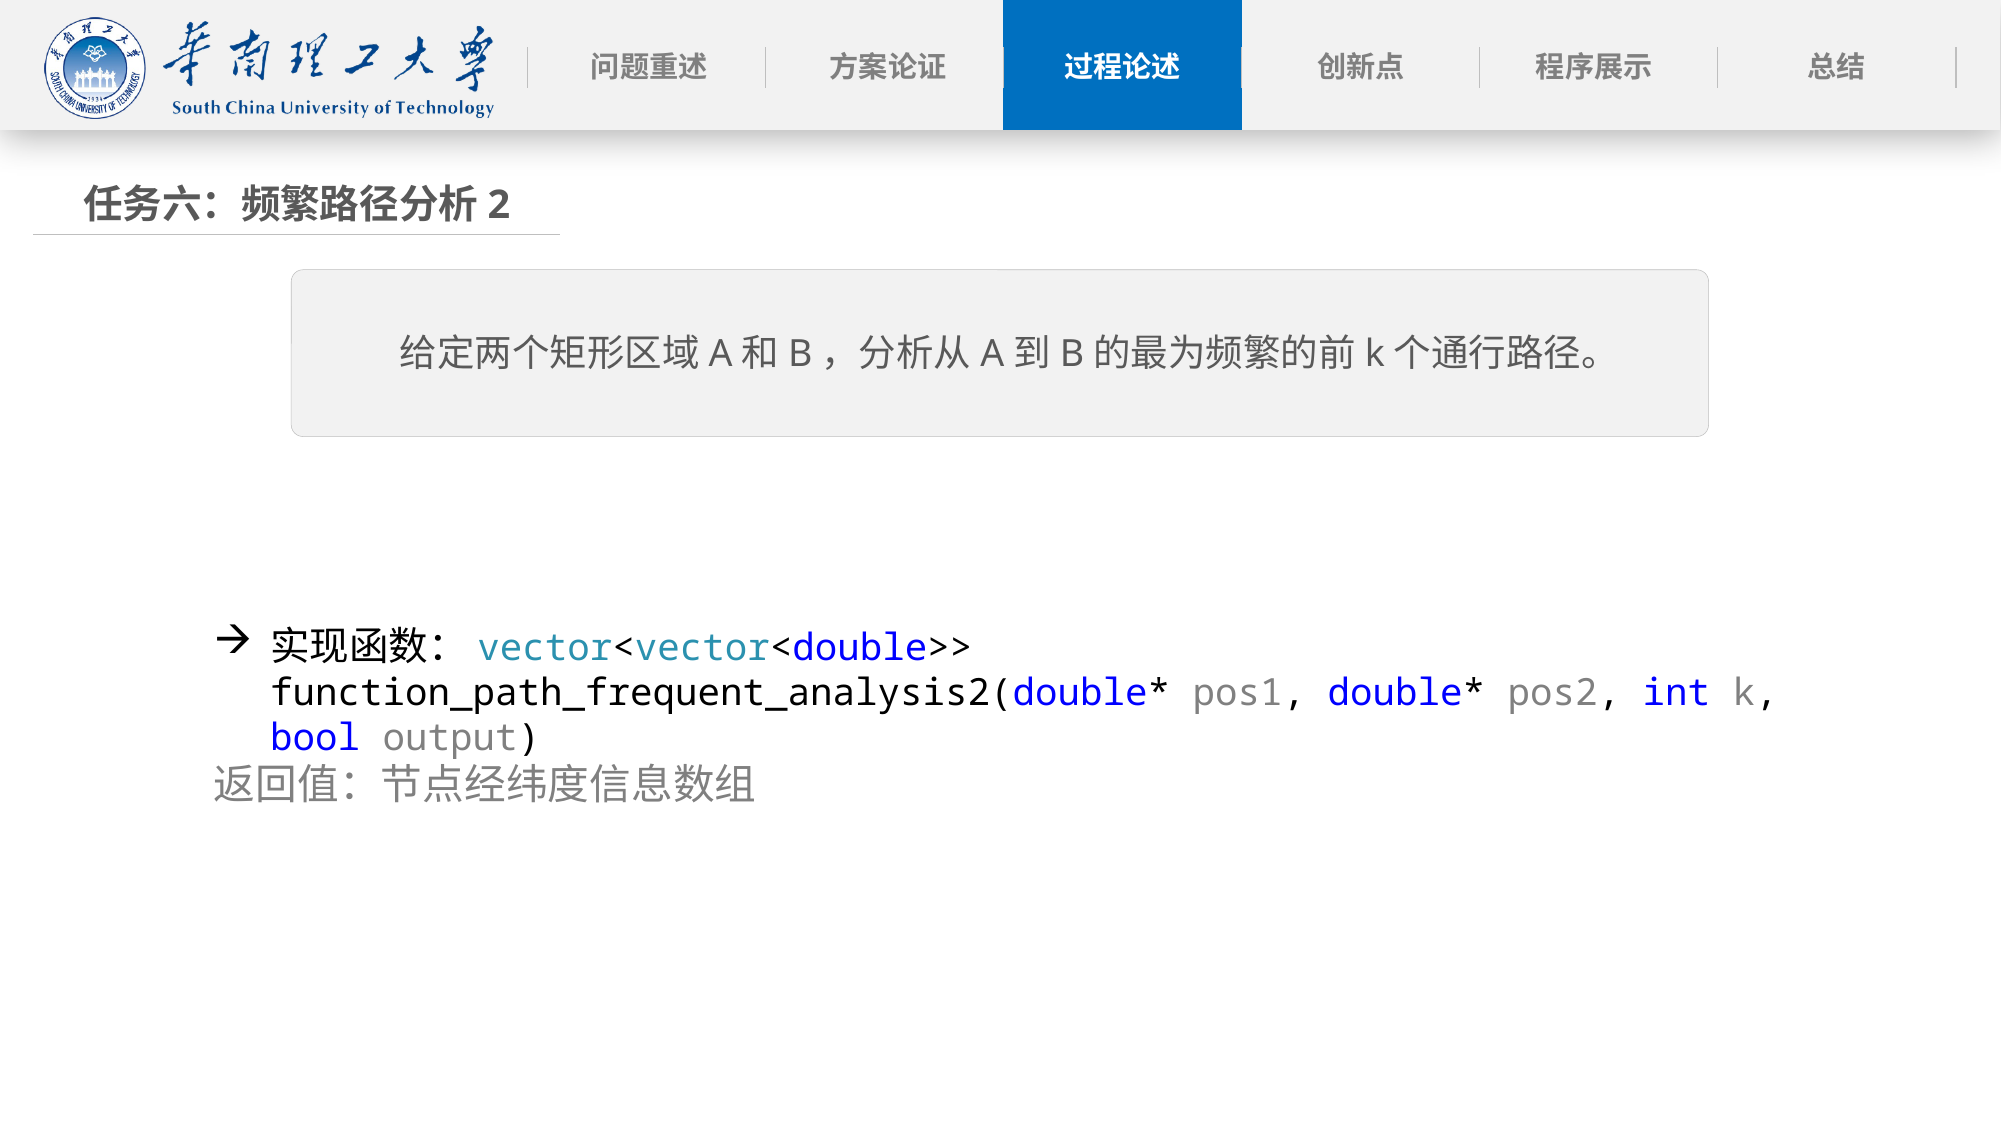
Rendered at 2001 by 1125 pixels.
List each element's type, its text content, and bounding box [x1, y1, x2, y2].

text_box 任务六：频繁路径分析2 [41, 170, 551, 234]
text_box [290, 268, 1710, 438]
picture [44, 17, 494, 119]
text_box 给定两个矩形区域A和B，分析从A到B的最为频繁的前k个通行路径。 [384, 298, 1608, 381]
text_box 实现函数：vector<vector<double>> function_path_frequent_analysis2(double* pos1, double* pos2, int k, bool output) 返回值：节点经纬度信息数组 [199, 612, 1863, 816]
